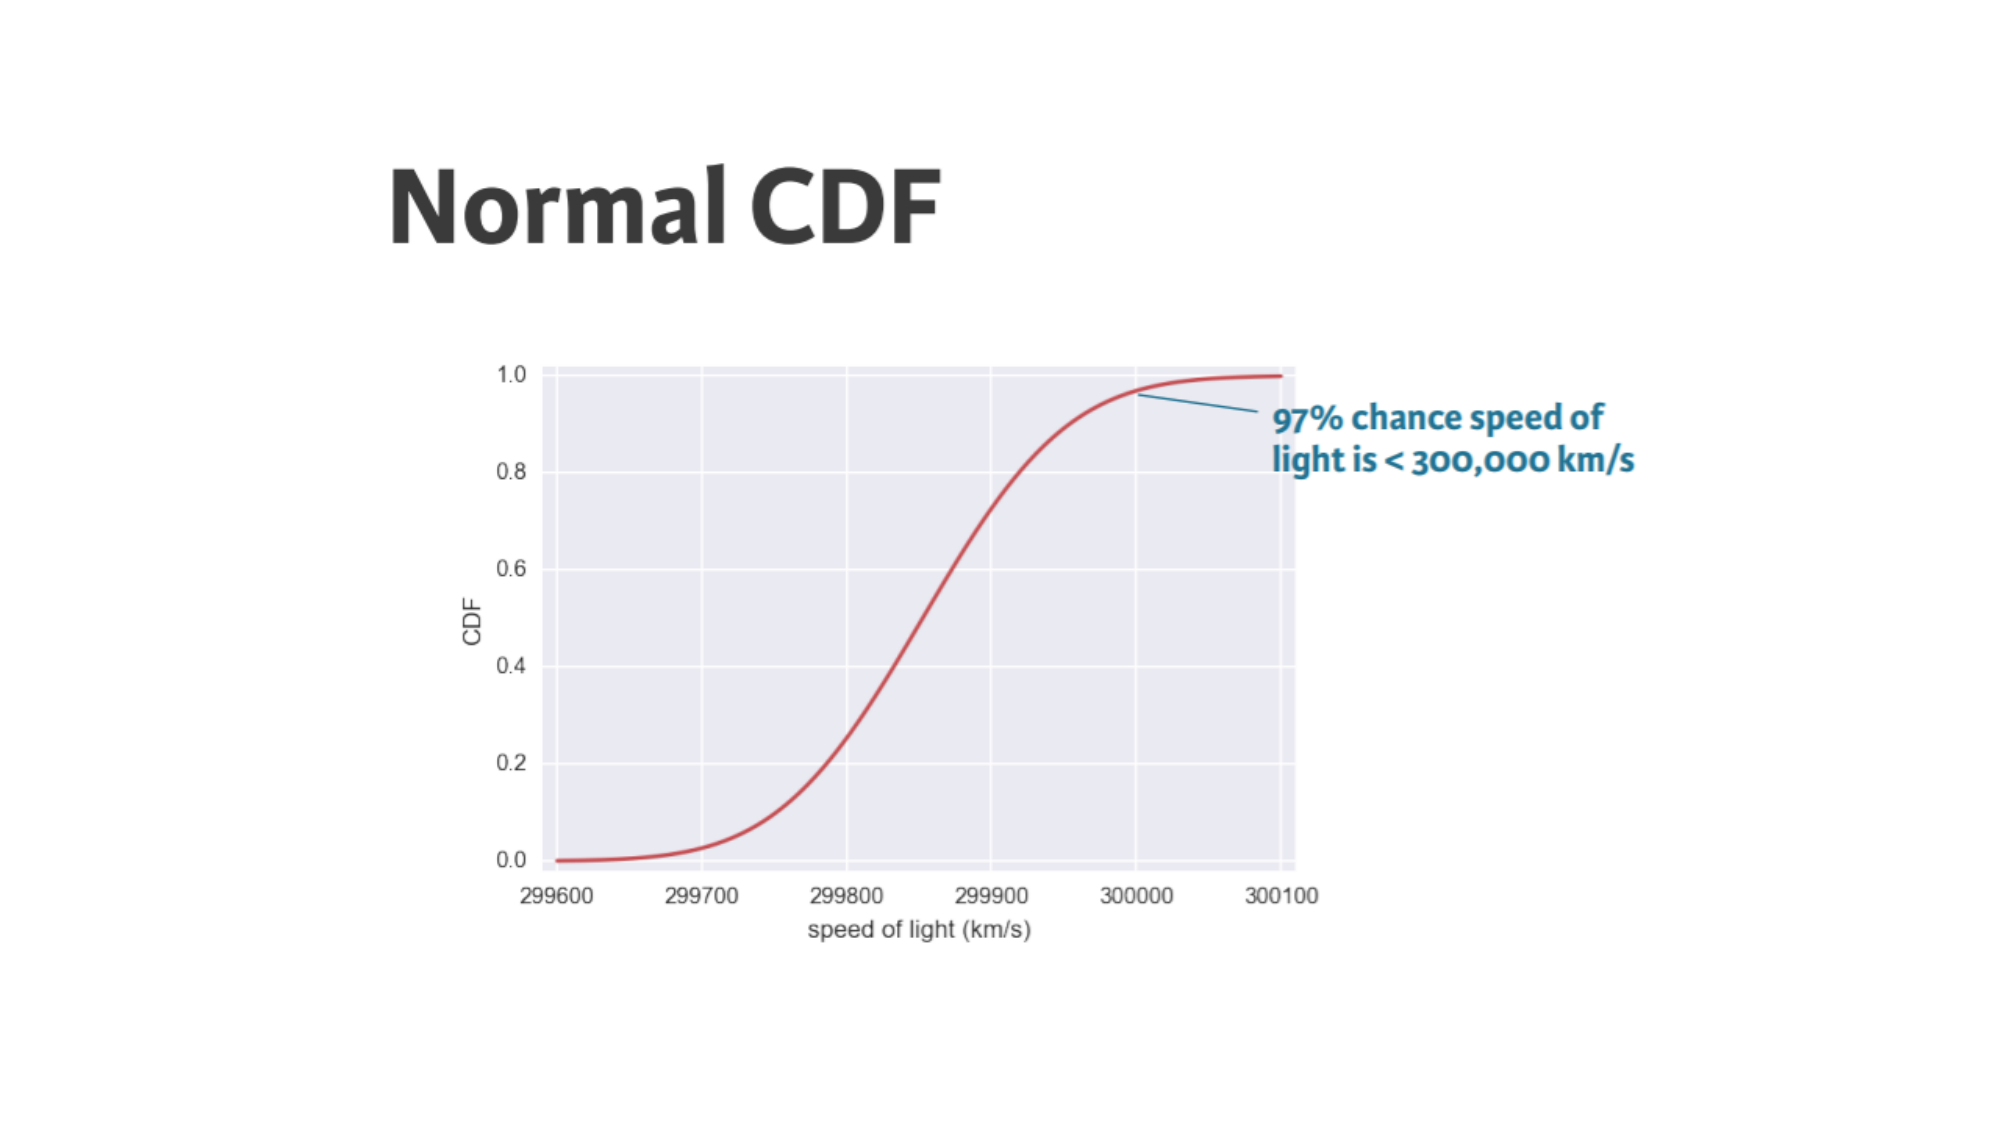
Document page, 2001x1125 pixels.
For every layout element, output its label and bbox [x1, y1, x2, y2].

picture [360, 137, 1640, 988]
